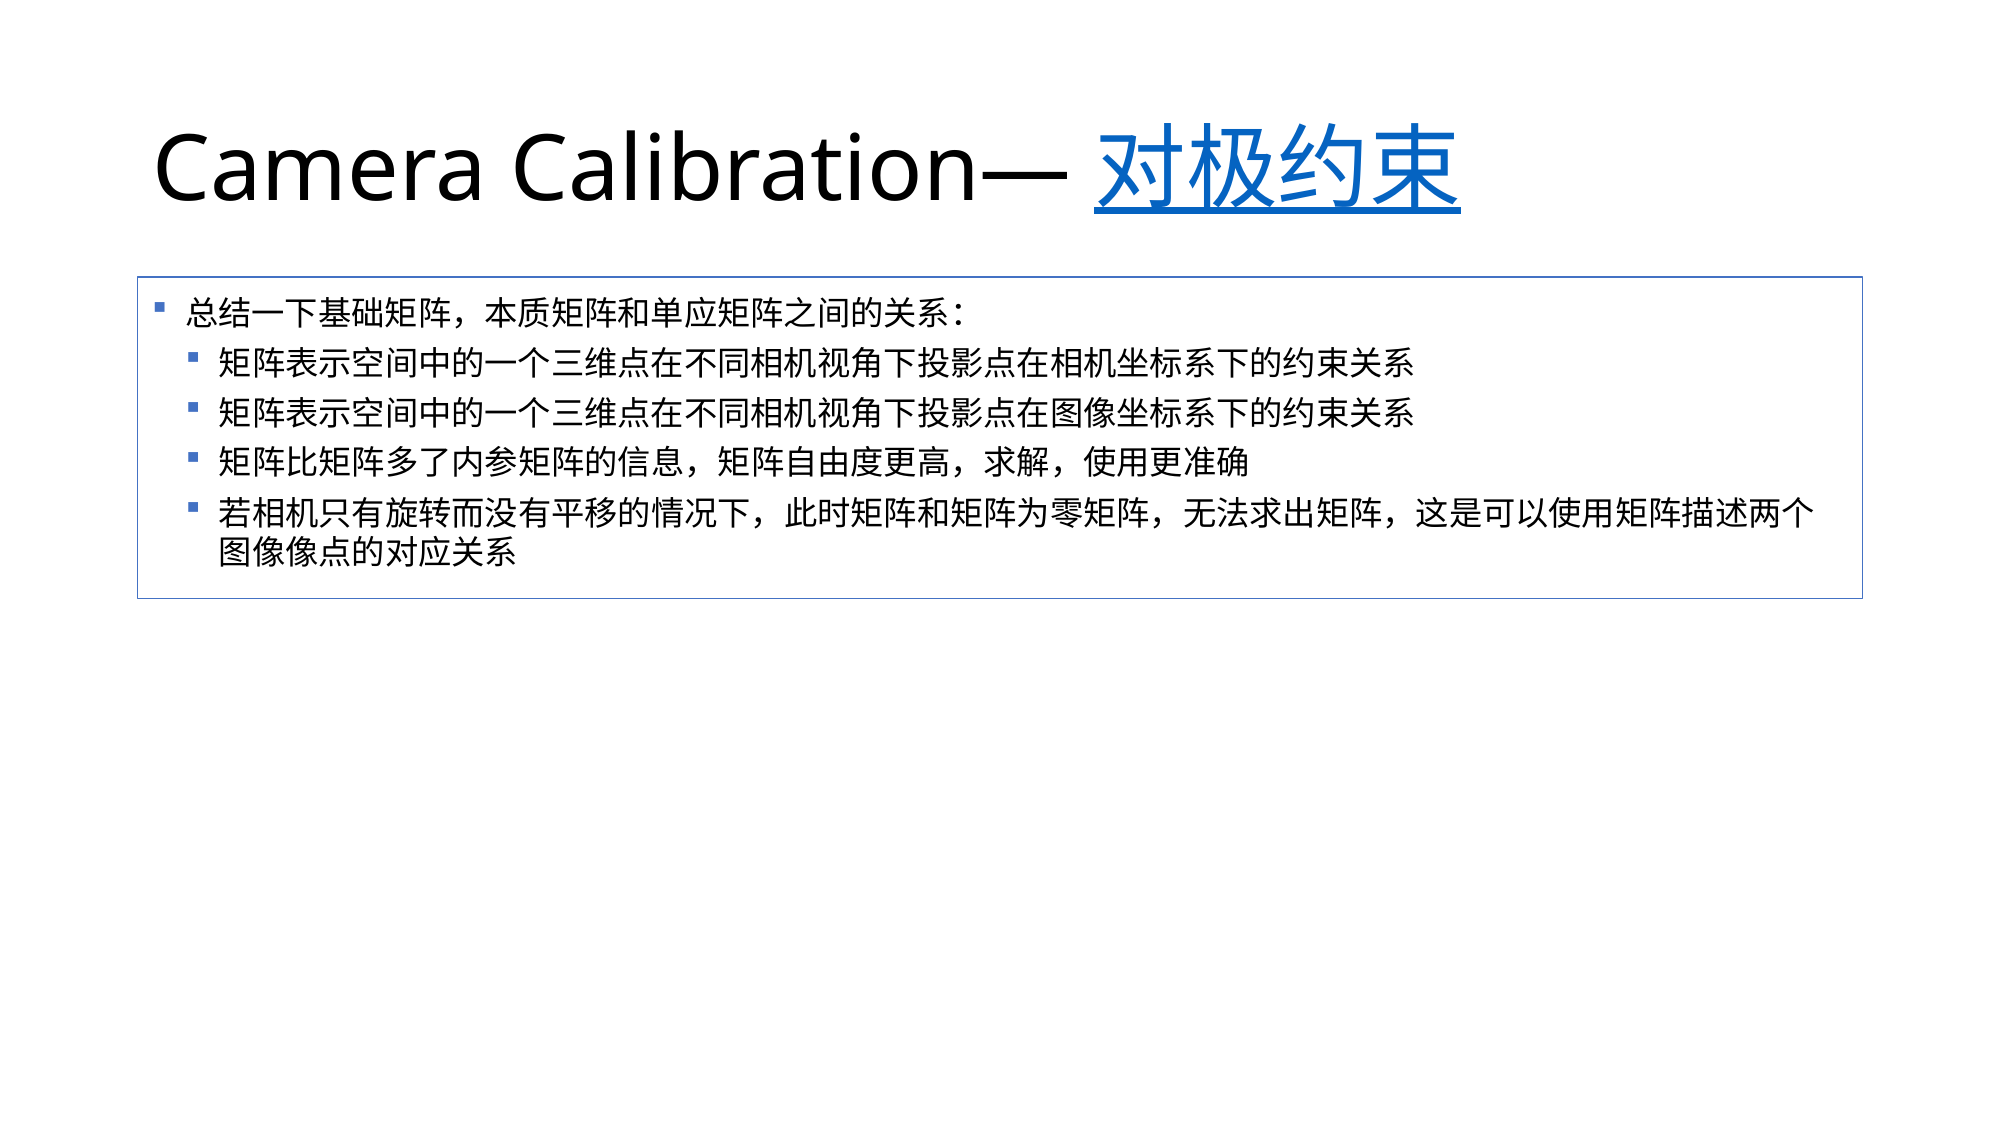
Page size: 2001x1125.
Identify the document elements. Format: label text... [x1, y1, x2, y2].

title Camera Calibration—对极约束 [137, 59, 1863, 276]
